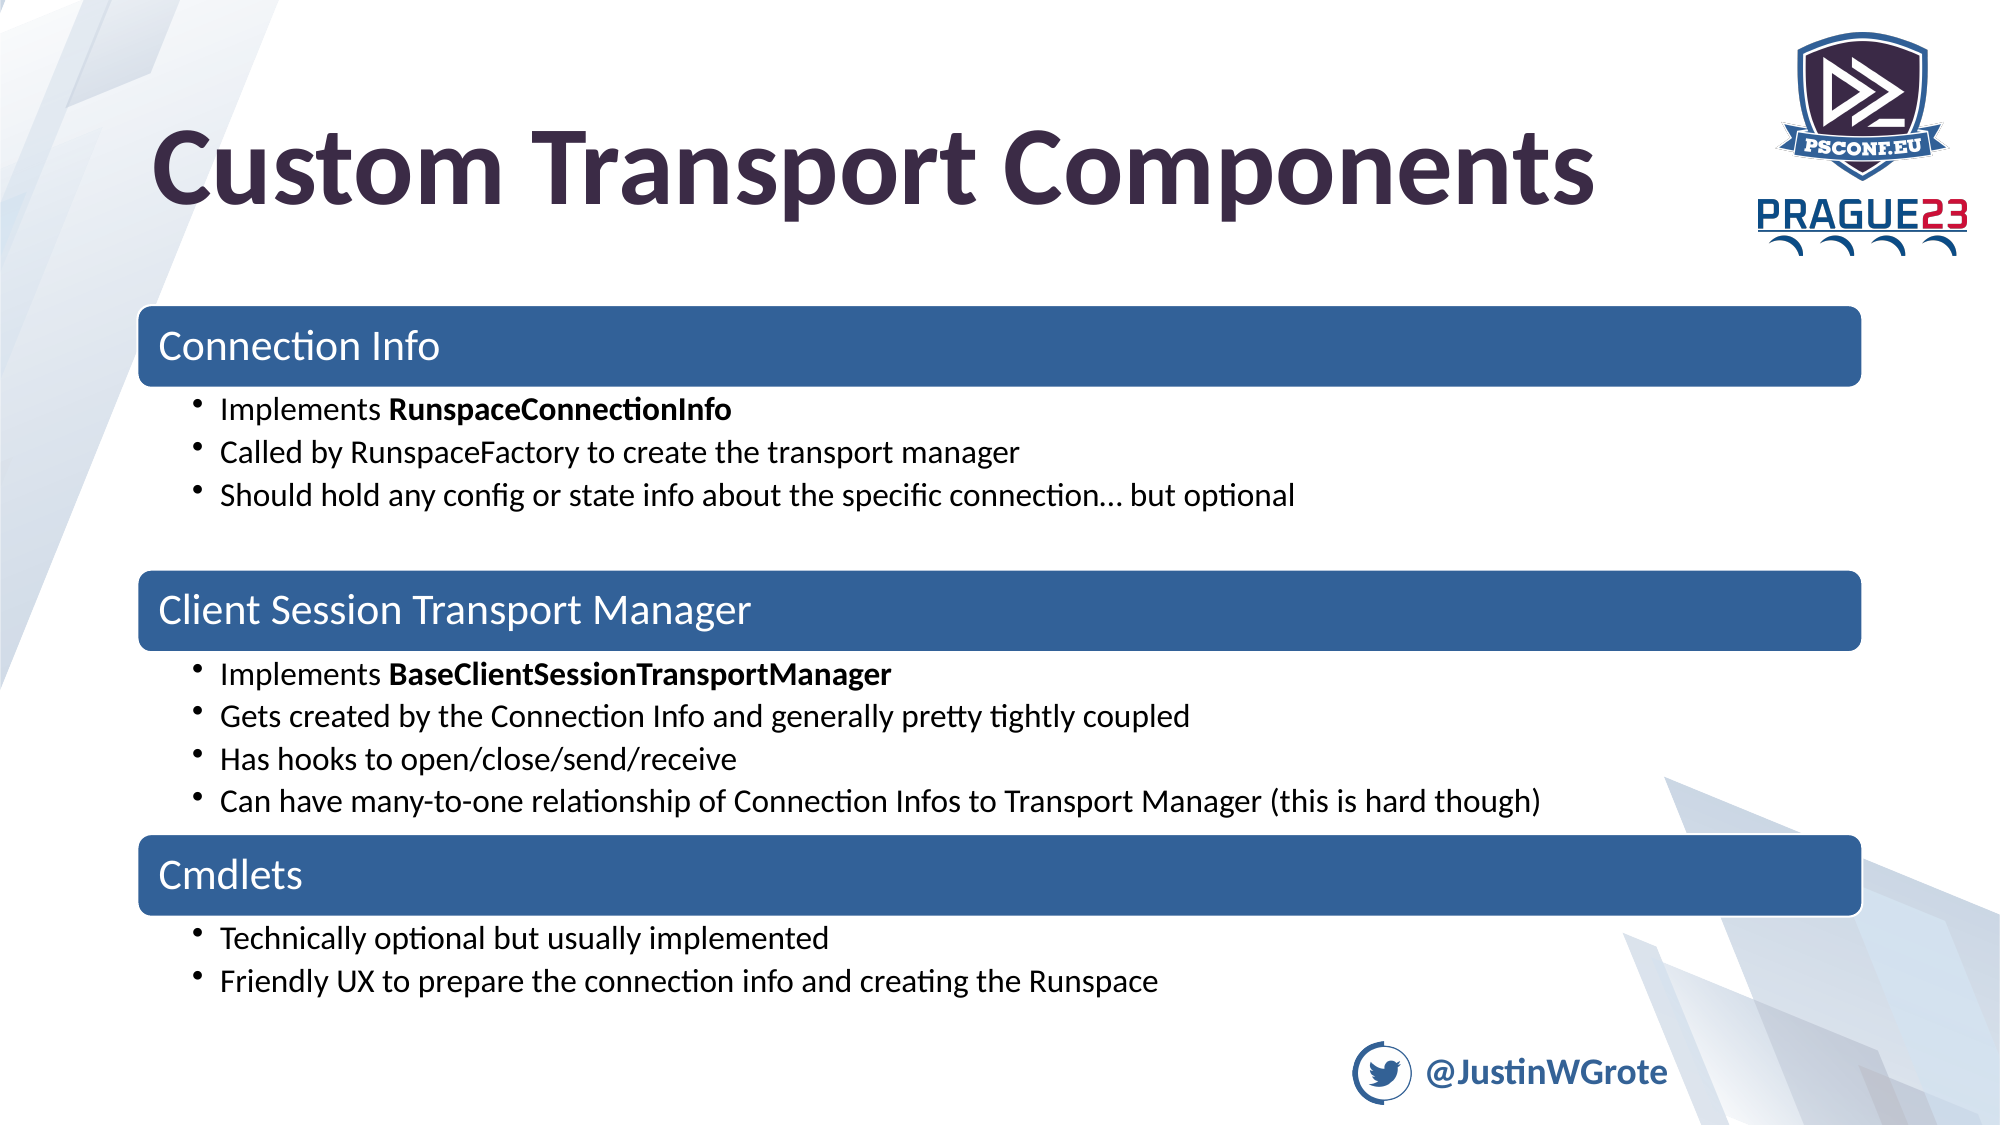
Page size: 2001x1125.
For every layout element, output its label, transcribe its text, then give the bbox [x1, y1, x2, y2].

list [137, 299, 1863, 1014]
title Custom Transport Components [137, 59, 1735, 278]
picture [0, 0, 2000, 1125]
